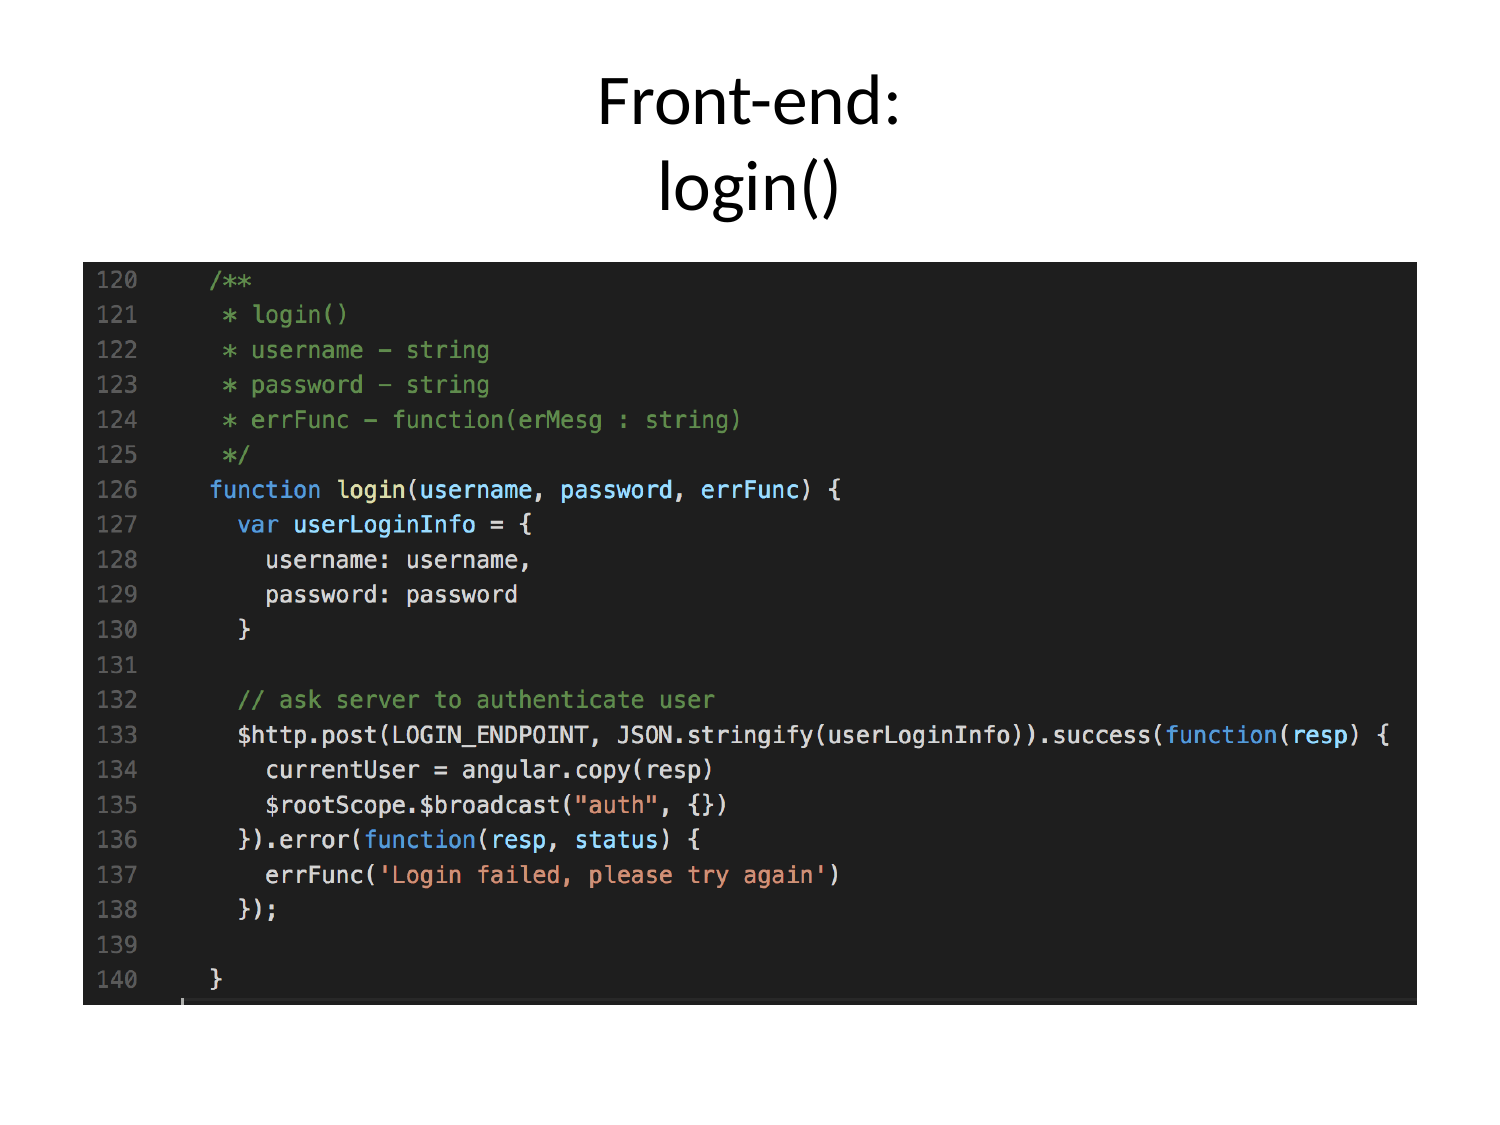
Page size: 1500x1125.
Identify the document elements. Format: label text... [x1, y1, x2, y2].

title Front-end: login() [75, 45, 1425, 233]
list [74, 262, 1426, 1006]
